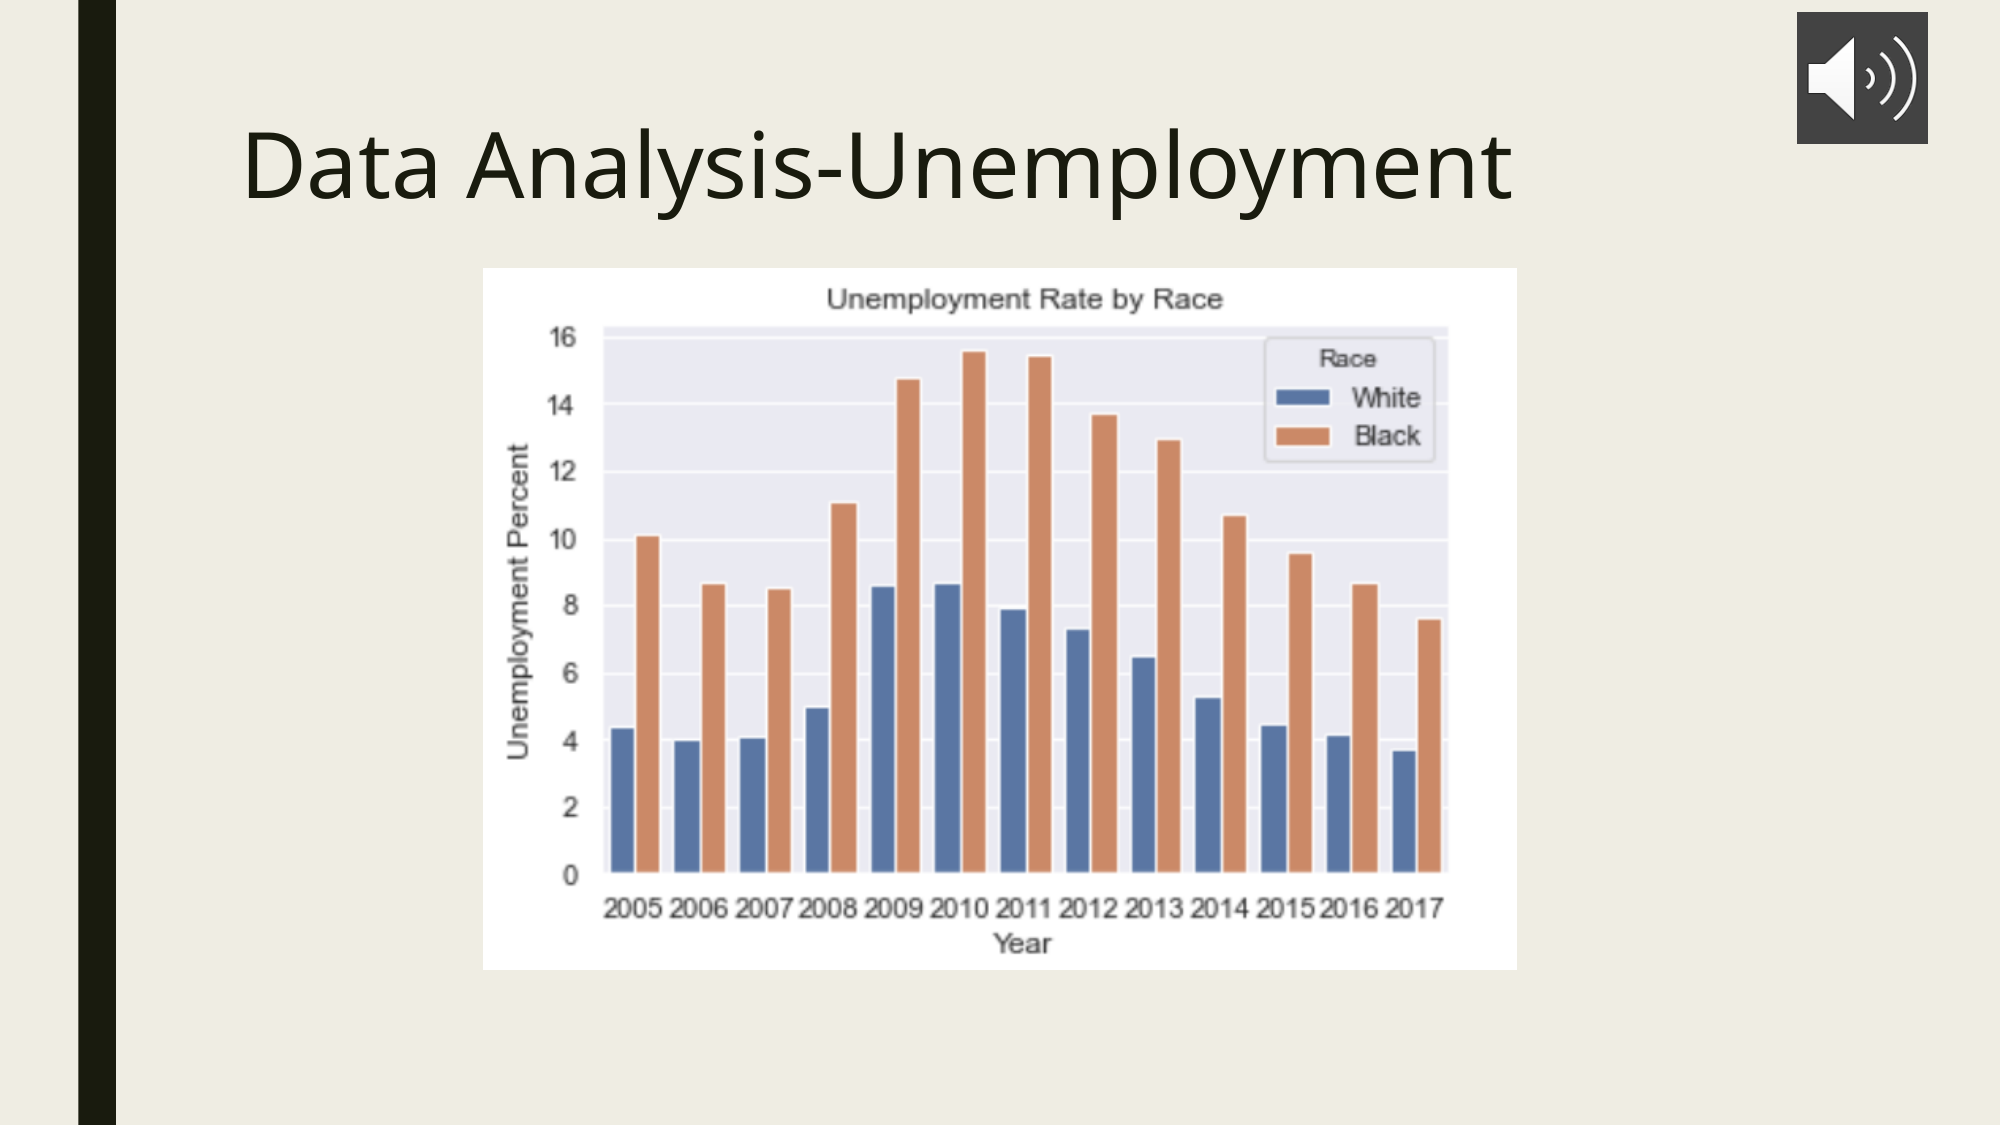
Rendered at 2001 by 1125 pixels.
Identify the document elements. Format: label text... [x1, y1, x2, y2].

picture [483, 268, 1517, 971]
picture [1795, 11, 1930, 145]
title Data Analysis-Unemployment [225, 112, 1800, 357]
